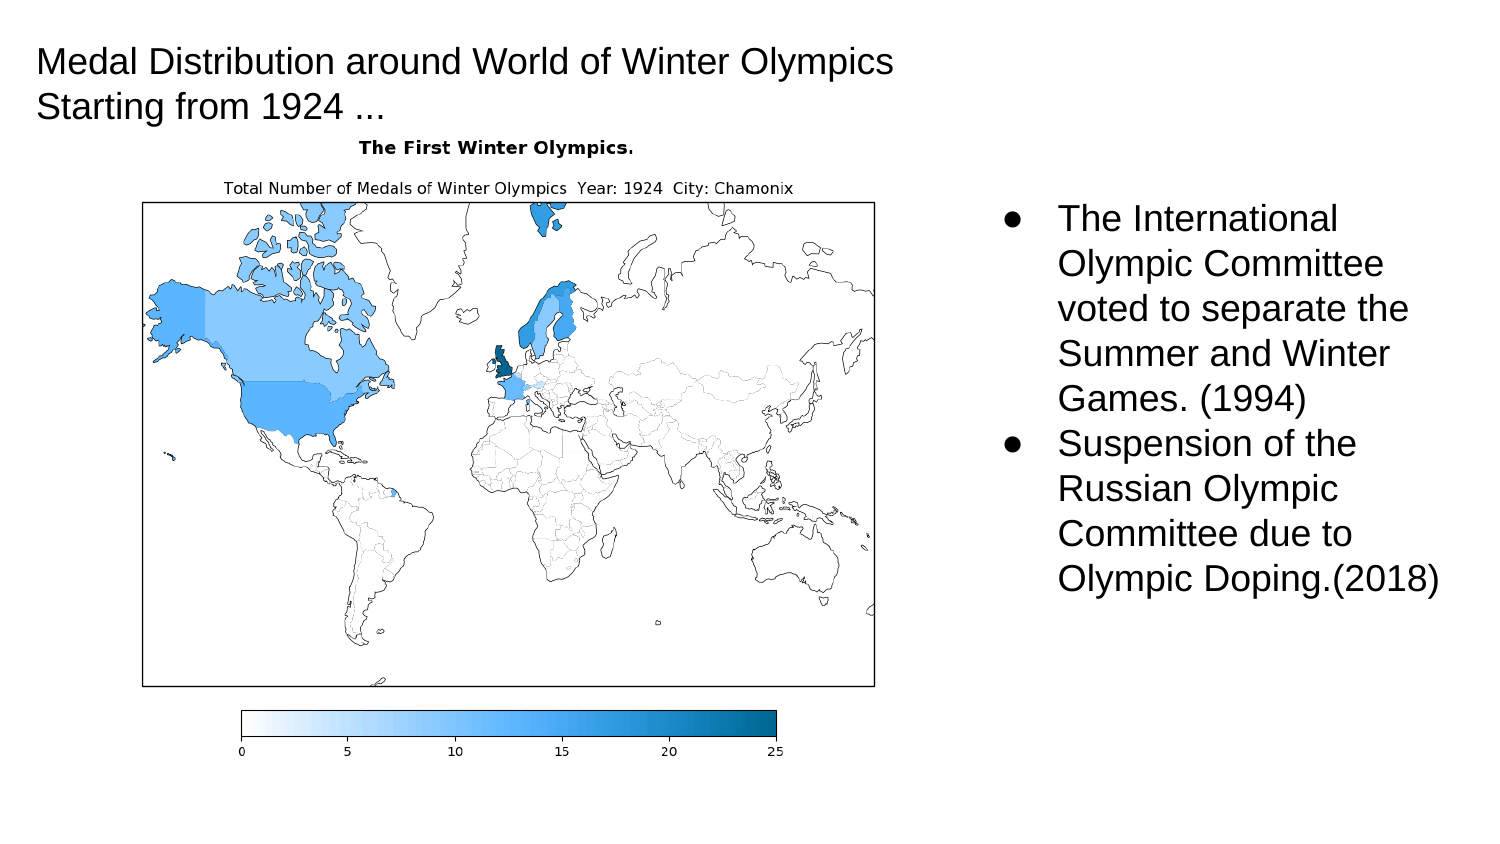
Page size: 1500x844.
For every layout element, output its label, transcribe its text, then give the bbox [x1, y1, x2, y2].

picture [24, 64, 968, 819]
text_box The International Olympic Committee voted to separate the Summer and Winter Games. (1994) Suspension of the Russian Olympic Committee due to Olympic Doping.(2018) [973, 179, 1477, 758]
title Medal Distribution around World of Winter Olympics Starting from 1924 ... [20, 22, 1004, 117]
